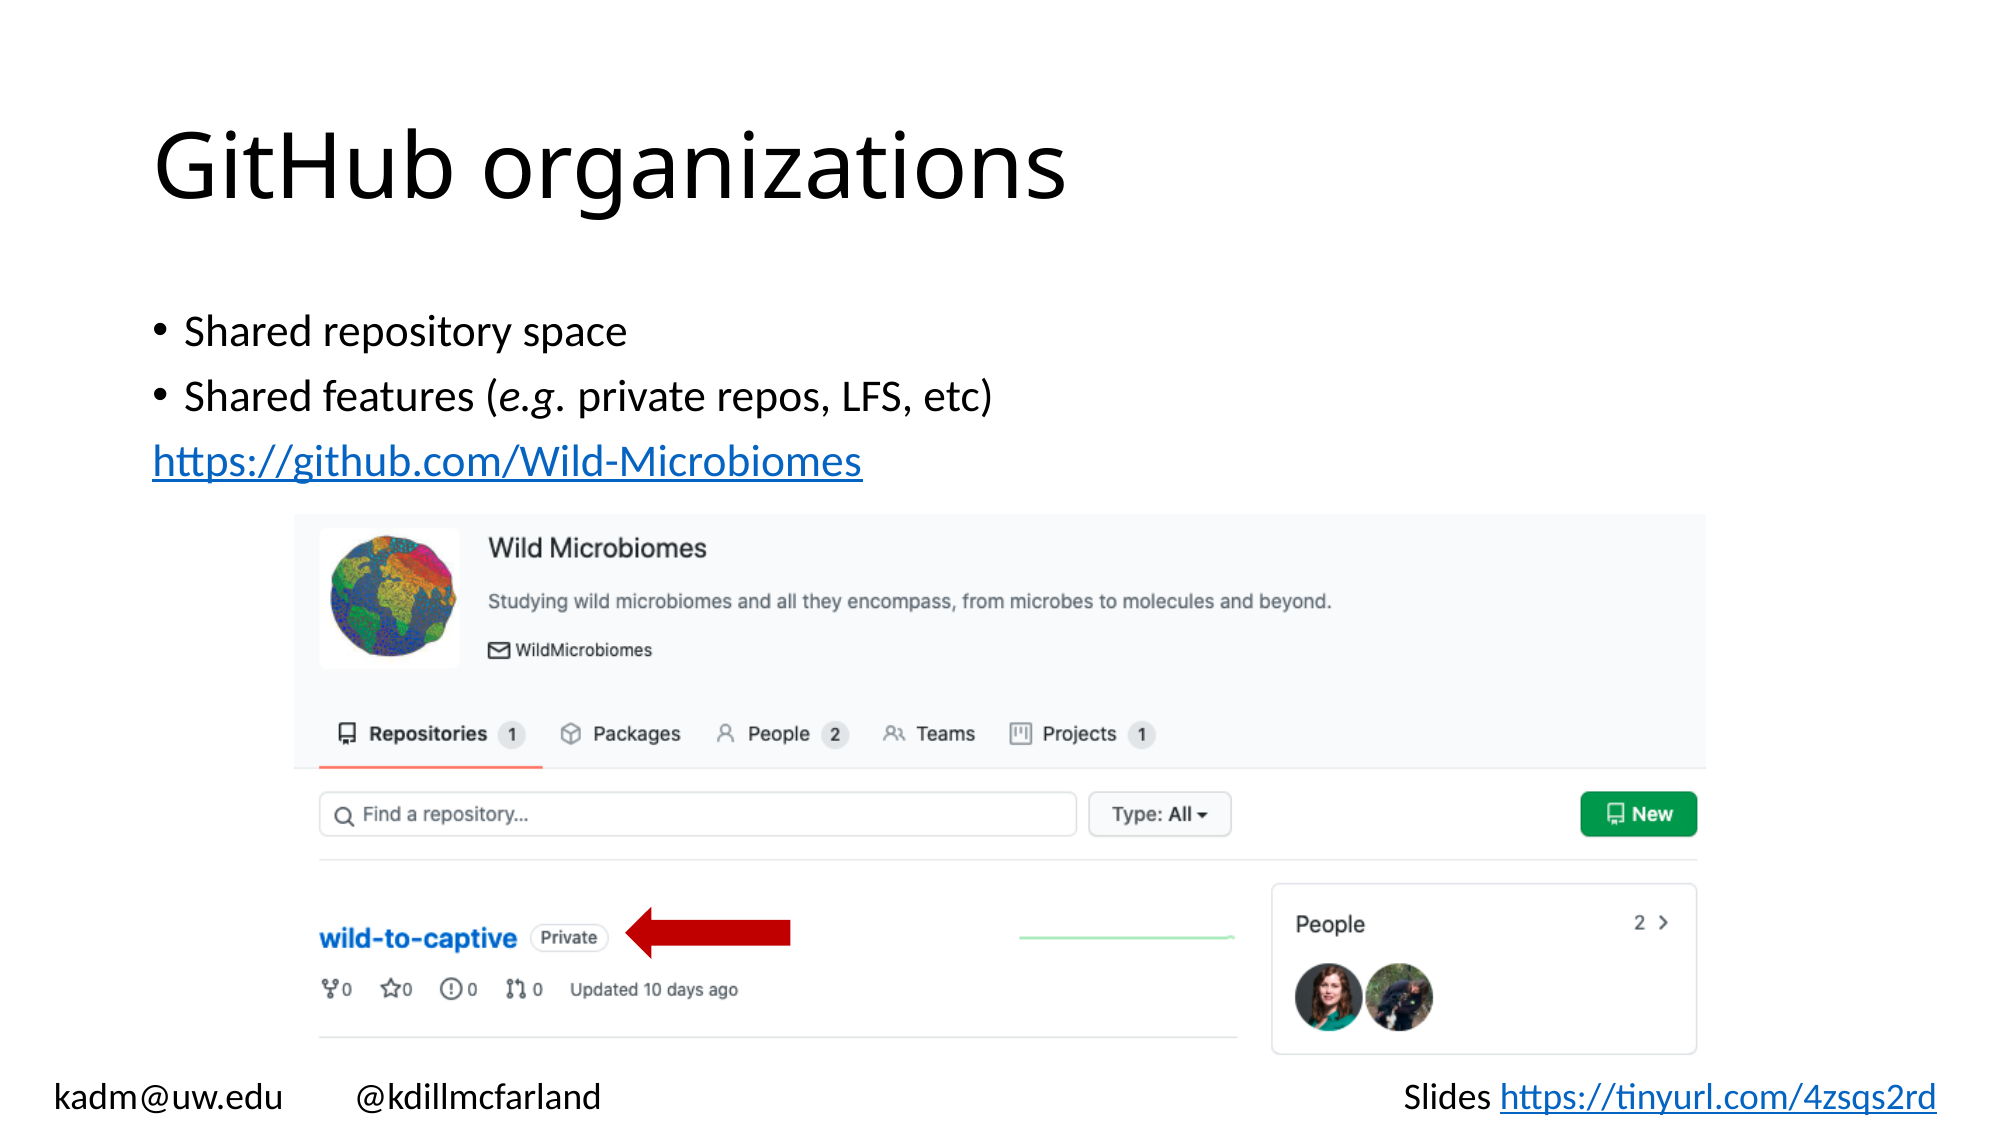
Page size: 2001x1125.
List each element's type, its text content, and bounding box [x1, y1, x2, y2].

title GitHub organizations [137, 59, 1863, 278]
picture [294, 514, 1706, 1065]
text_box kadm@uw.edu @kdillmcfarland Slides https://tinyurl.com/4zsqs2rd [0, 1064, 2000, 1125]
list Shared repository space Shared features (e.g. private repos, LFS, etc) https://github.com/Wild-Microbiomes [137, 299, 1863, 495]
